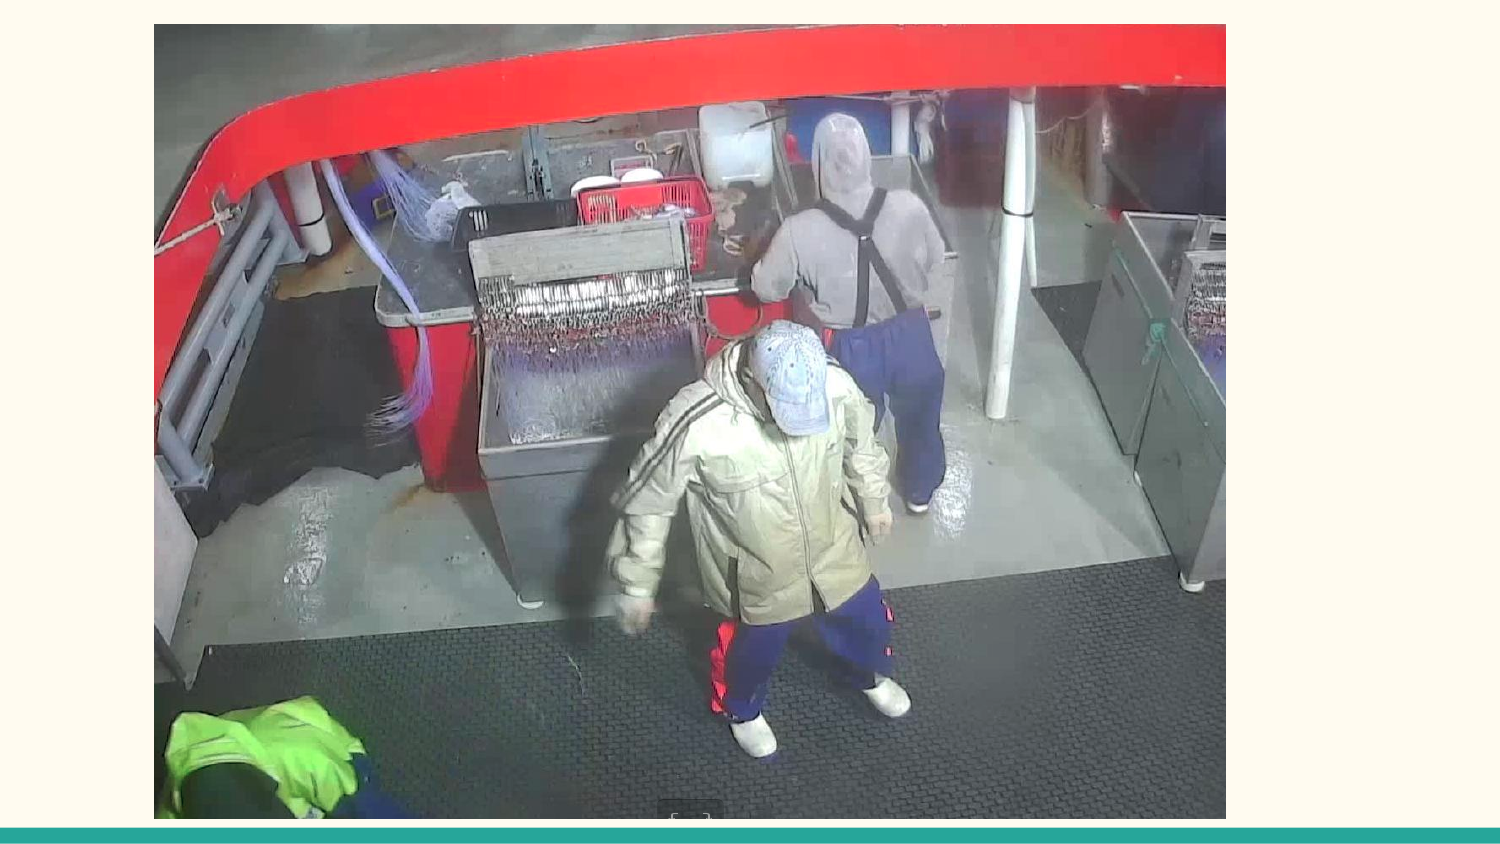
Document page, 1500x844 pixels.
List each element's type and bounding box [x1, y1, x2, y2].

picture [153, 24, 1226, 819]
